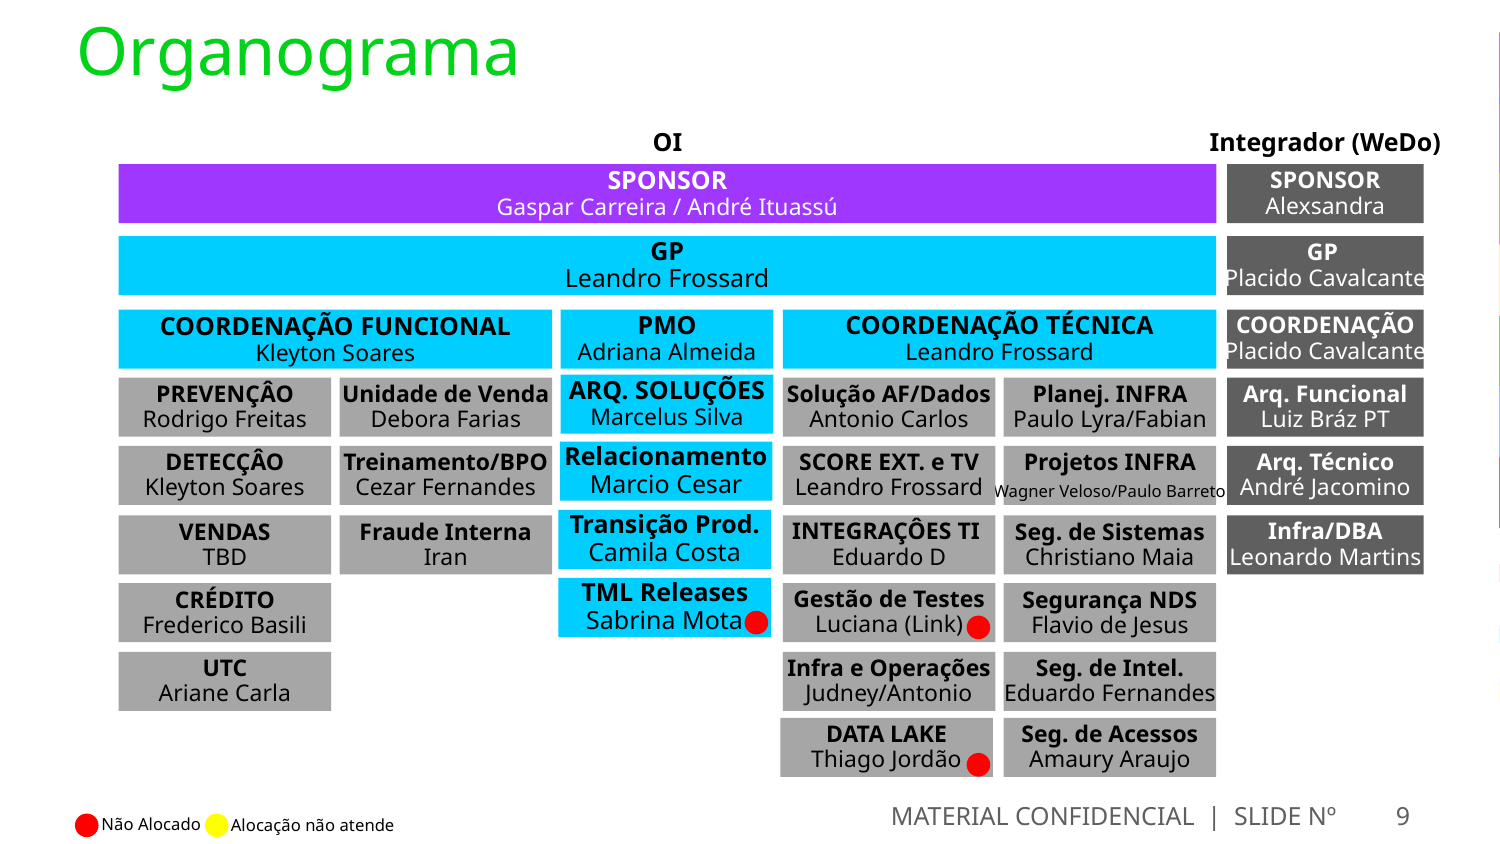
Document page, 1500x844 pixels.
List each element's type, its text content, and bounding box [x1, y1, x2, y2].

text_box Infra/DBA Leonardo Martins [1227, 515, 1424, 575]
footer MATERIAL CONFIDENCIAL | SLIDE Nº [75, 799, 1352, 836]
text_box DATA LAKE Thiago Jordão [780, 717, 993, 777]
text_box DETECÇÂO Kleyton Soares [118, 445, 332, 505]
text_box INTEGRAÇÔES TI Eduardo D [782, 515, 996, 575]
text_box GP Leandro Frossard [118, 236, 1217, 296]
text_box Seg. de Sistemas Christiano Maia [1003, 515, 1217, 575]
text_box Arq. Técnico André Jacomino [1227, 445, 1424, 505]
text_box Planej. INFRA Paulo Lyra/Fabian [1003, 377, 1217, 437]
text_box COORDENAÇÃO TÉCNICA Leandro Frossard [782, 309, 1217, 369]
text_box Segurança NDS Flavio de Jesus [1003, 583, 1217, 643]
text_box COORDENAÇÃO FUNCIONAL Kleyton Soares [118, 309, 553, 369]
text_box Infra e Operações Judney/Antonio [782, 651, 996, 711]
text_box CRÉDITO Frederico Basili [118, 583, 332, 643]
text_box Seg. de Acessos Amaury Araujo [1003, 717, 1217, 777]
text_box [72, 811, 101, 840]
text_box Alocação não atende [224, 808, 407, 843]
text_box PREVENÇÂO Rodrigo Freitas [118, 377, 332, 437]
text_box UTC Ariane Carla [118, 651, 332, 711]
text_box ARQ. SOLUÇÕES Marcelus Silva [560, 374, 774, 434]
text_box Integrador (WeDo) [1227, 115, 1424, 165]
text_box Fraude Interna Iran [339, 515, 553, 575]
text_box Arq. Funcional Luiz Bráz PT [1227, 377, 1424, 437]
text_box COORDENAÇÃO Placido Cavalcante [1227, 309, 1424, 369]
text_box [964, 750, 993, 779]
text_box [742, 608, 771, 637]
text_box [964, 613, 993, 642]
text_box Solução AF/Dados Antonio Carlos [782, 377, 996, 437]
text_box Relacionamento Marcio Cesar [559, 441, 773, 501]
text_box Unidade de Venda Debora Farias [339, 377, 553, 437]
text_box Gestão de Testes Luciana (Link) [782, 583, 996, 643]
slide_number 9 [1352, 799, 1425, 836]
text_box SPONSOR Alexsandra [1227, 165, 1424, 224]
text_box Não Alocado [95, 804, 201, 844]
text_box [202, 811, 231, 840]
text_box VENDAS TBD [118, 515, 332, 575]
text_box SPONSOR Gaspar Carreira / André Ituassú [118, 165, 1217, 224]
text_box Transição Prod. Camila Costa [558, 509, 772, 569]
title Organograma [76, 8, 1424, 126]
text_box OI [118, 115, 1217, 165]
text_box GP Placido Cavalcante [1227, 236, 1424, 296]
text_box Projetos INFRA Wagner Veloso/Paulo Barreto [1003, 445, 1217, 505]
text_box Treinamento/BPO Cezar Fernandes [339, 445, 553, 505]
text_box PMO Adriana Almeida [560, 309, 774, 369]
text_box SCORE EXT. e TV Leandro Frossard [782, 445, 996, 505]
text_box Seg. de Intel. Eduardo Fernandes [1003, 651, 1217, 711]
text_box TML Releases Sabrina Mota [558, 577, 772, 637]
